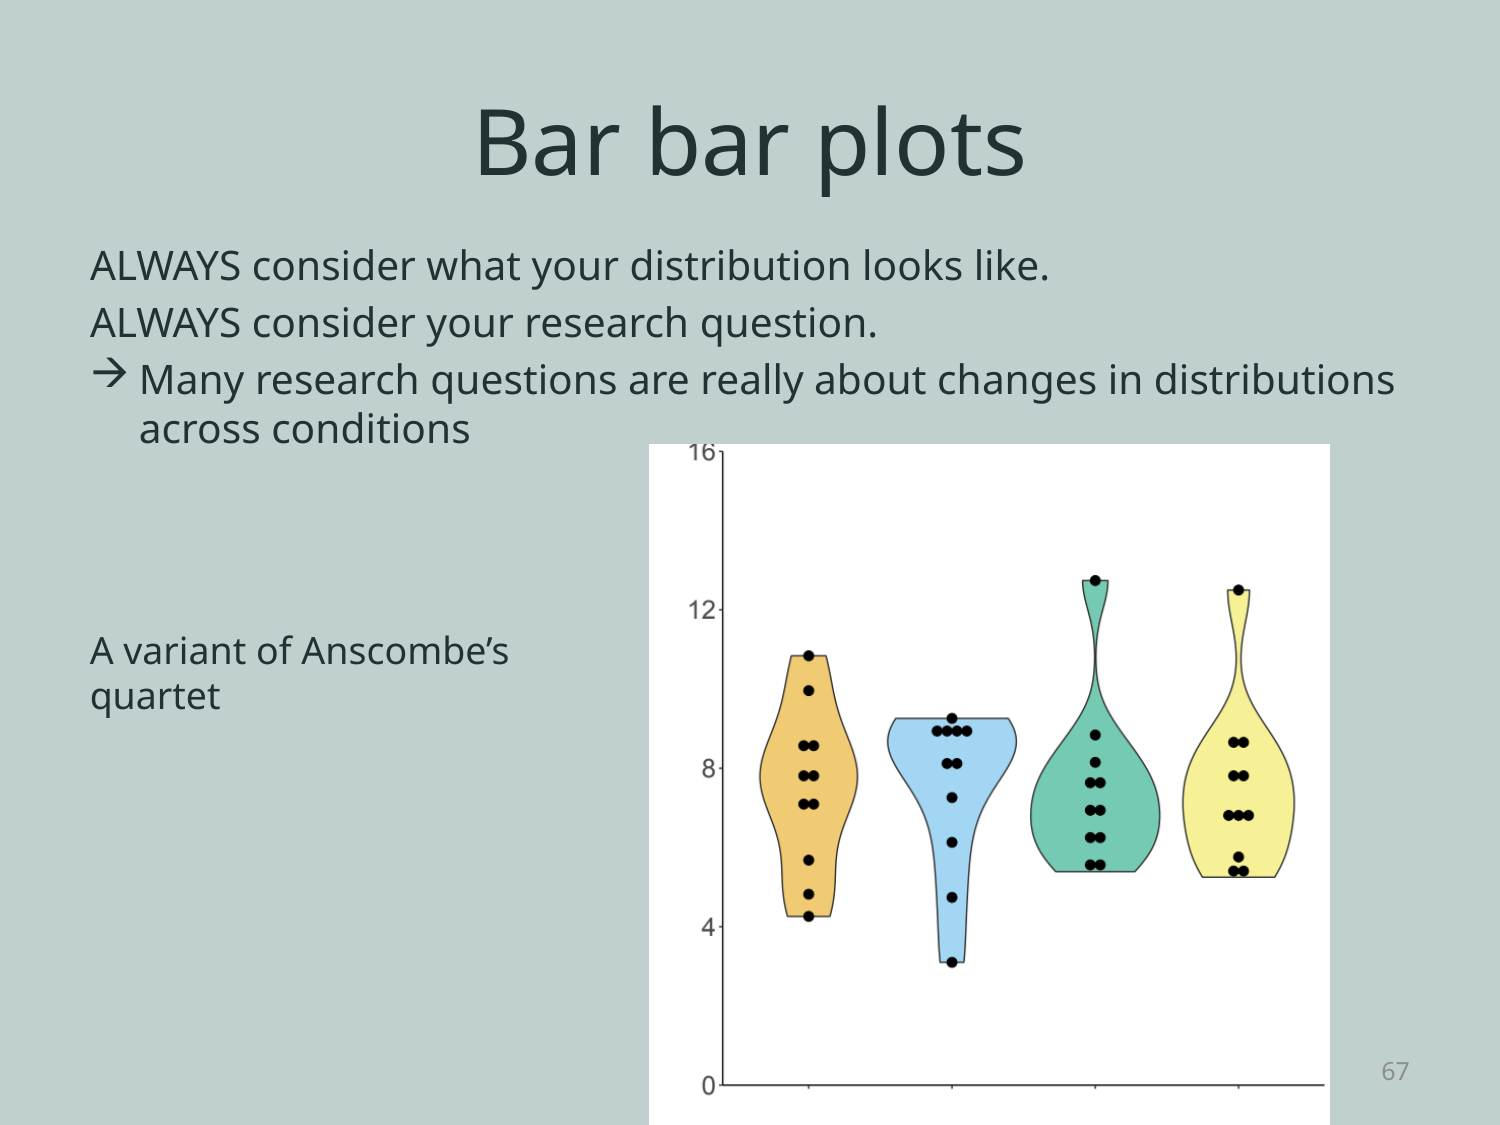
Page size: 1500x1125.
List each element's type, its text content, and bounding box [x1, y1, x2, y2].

text_box A variant of Anscombe’s quartet [75, 619, 630, 725]
picture [648, 444, 1331, 1125]
title Bar bar plots [75, 45, 1425, 232]
list ALWAYS consider what your distribution looks like. ALWAYS consider your research question. Many research questions are really about changes in distributions across conditions [75, 232, 1463, 462]
slide_number 67 [1336, 1042, 1425, 1103]
